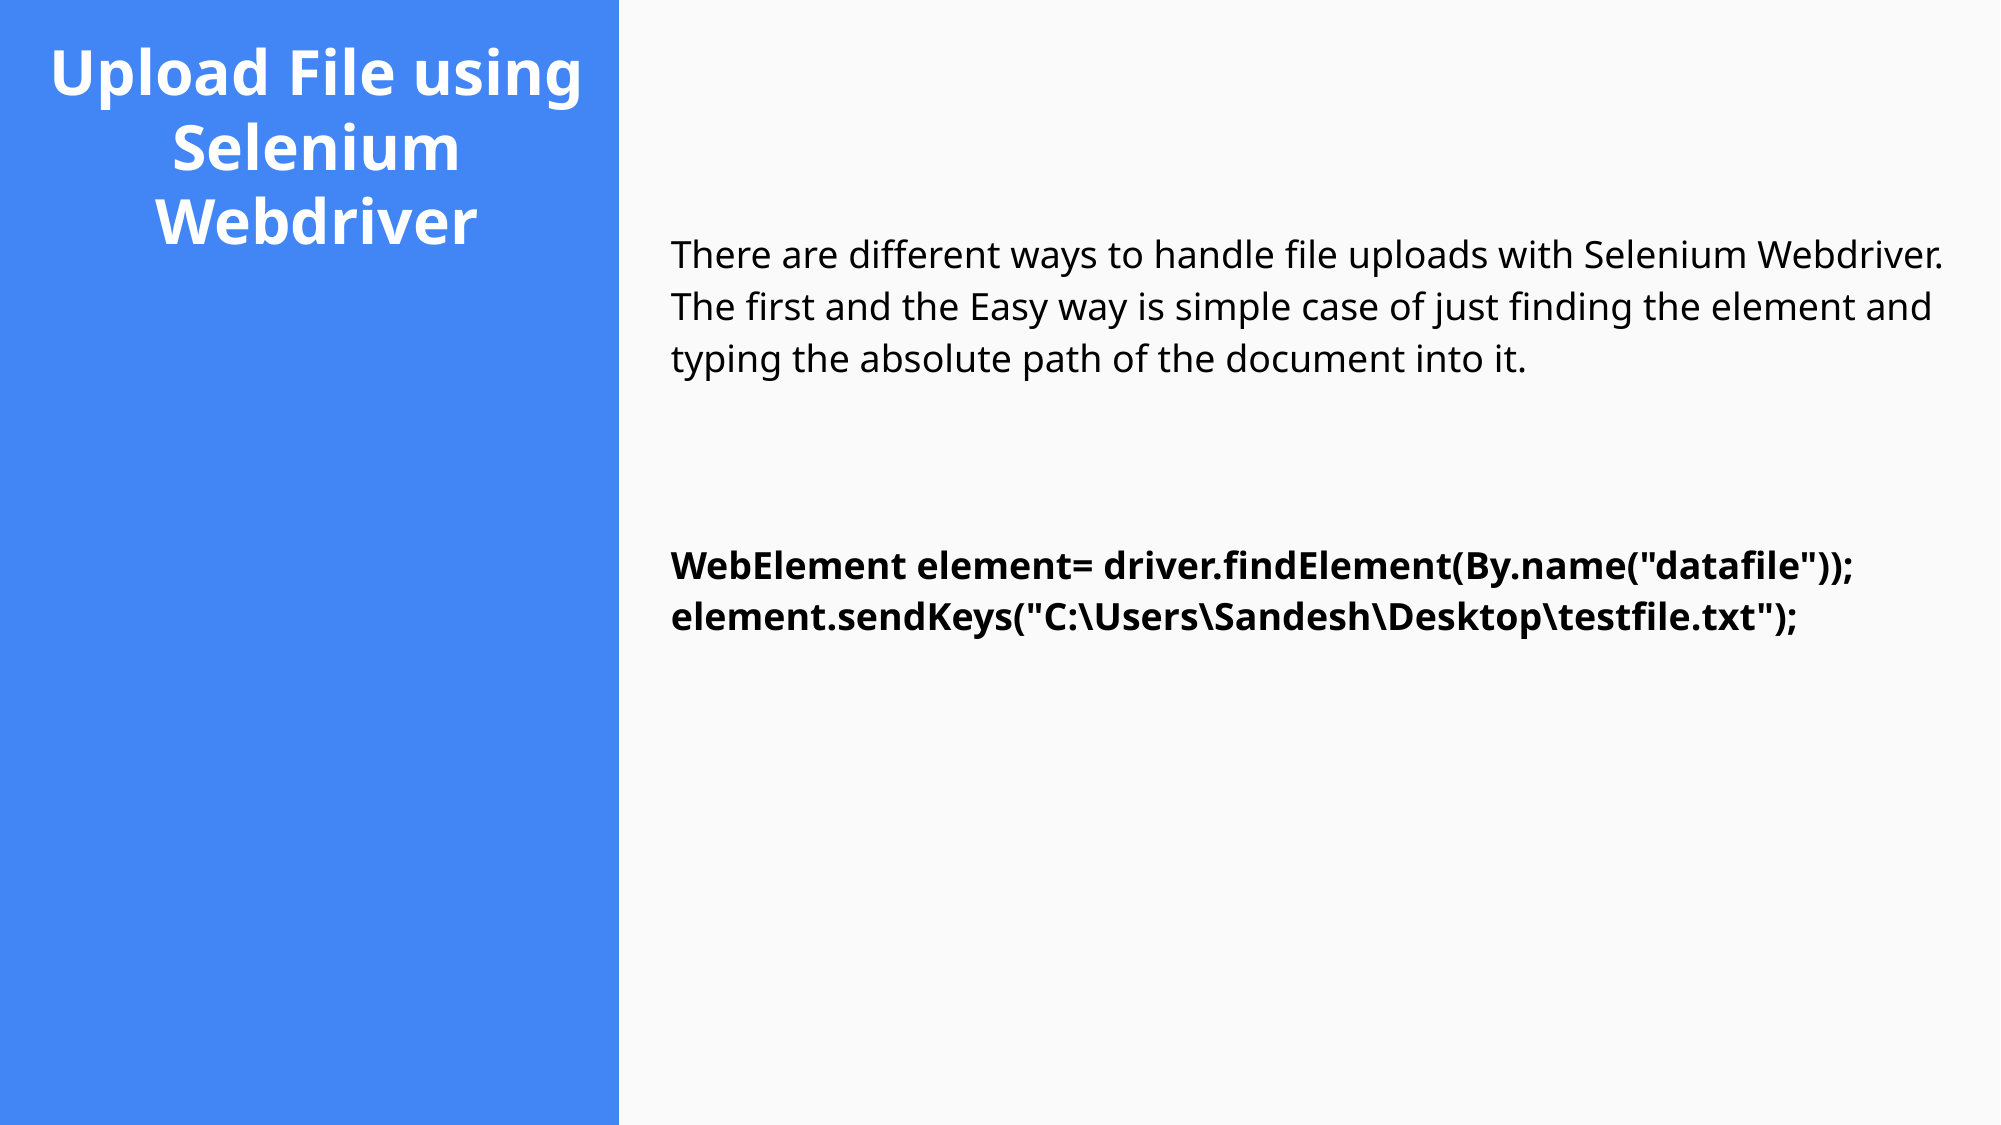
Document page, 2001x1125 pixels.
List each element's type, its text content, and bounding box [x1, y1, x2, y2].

text_box There are different ways to handle file uploads with Selenium Webdriver. The first and the Easy way is simple case of just finding the element and typing the absolute path of the document into it. WebElement element= driver.findElement(By.name("datafile")); element.sendKeys("C:\Users\Sandesh\Desktop\testfile.txt"); [637, 41, 1982, 1029]
title Upload File using Selenium Webdriver [15, 12, 619, 273]
